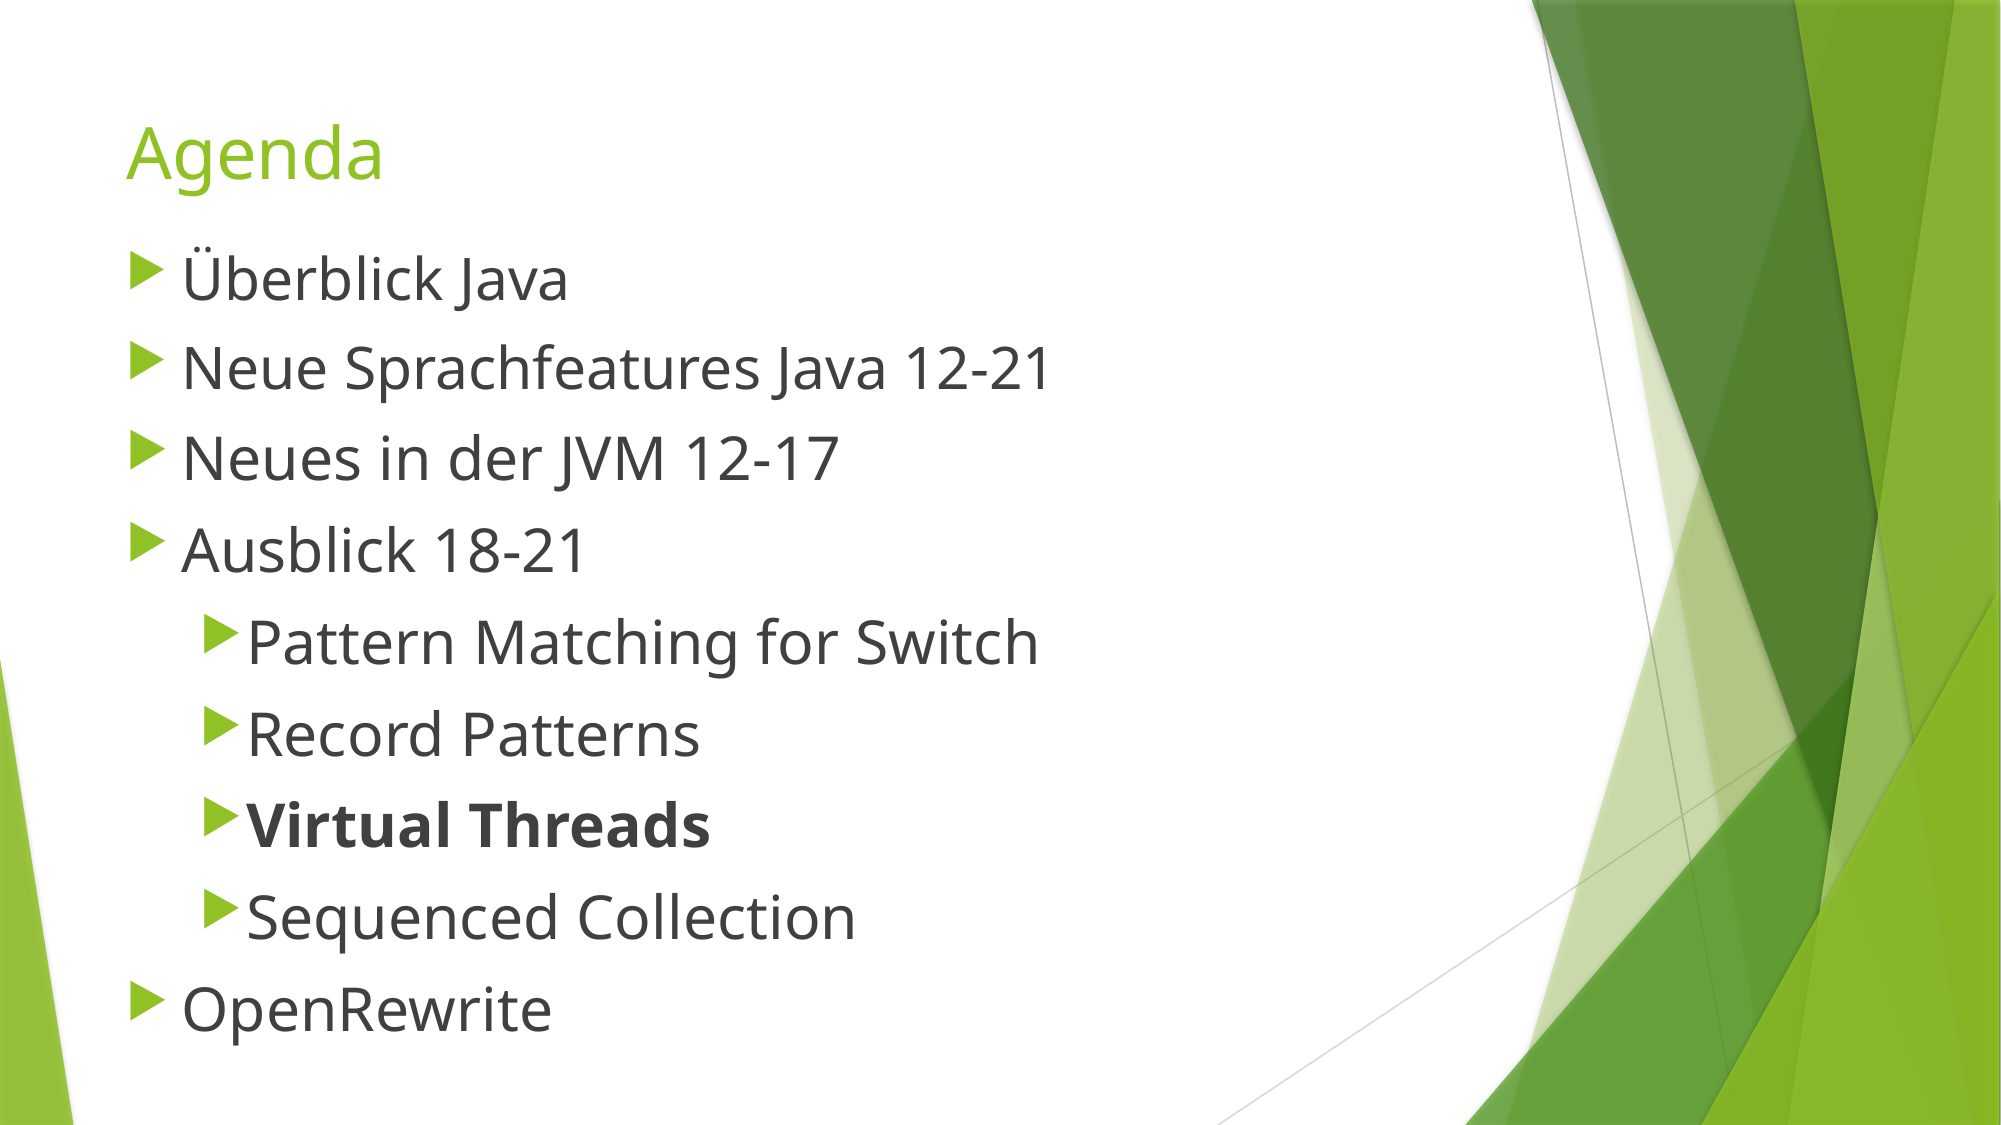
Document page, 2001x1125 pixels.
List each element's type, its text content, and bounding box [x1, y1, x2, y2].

title Agenda [111, 99, 1522, 202]
list Überblick Java Neue Sprachfeatures Java 12-21 Neues in der JVM 12-17 Ausblick 18-21 Pattern Matching for Switch Record Patterns Virtual Threads Sequenced Collection OpenRewrite [111, 234, 1522, 1056]
